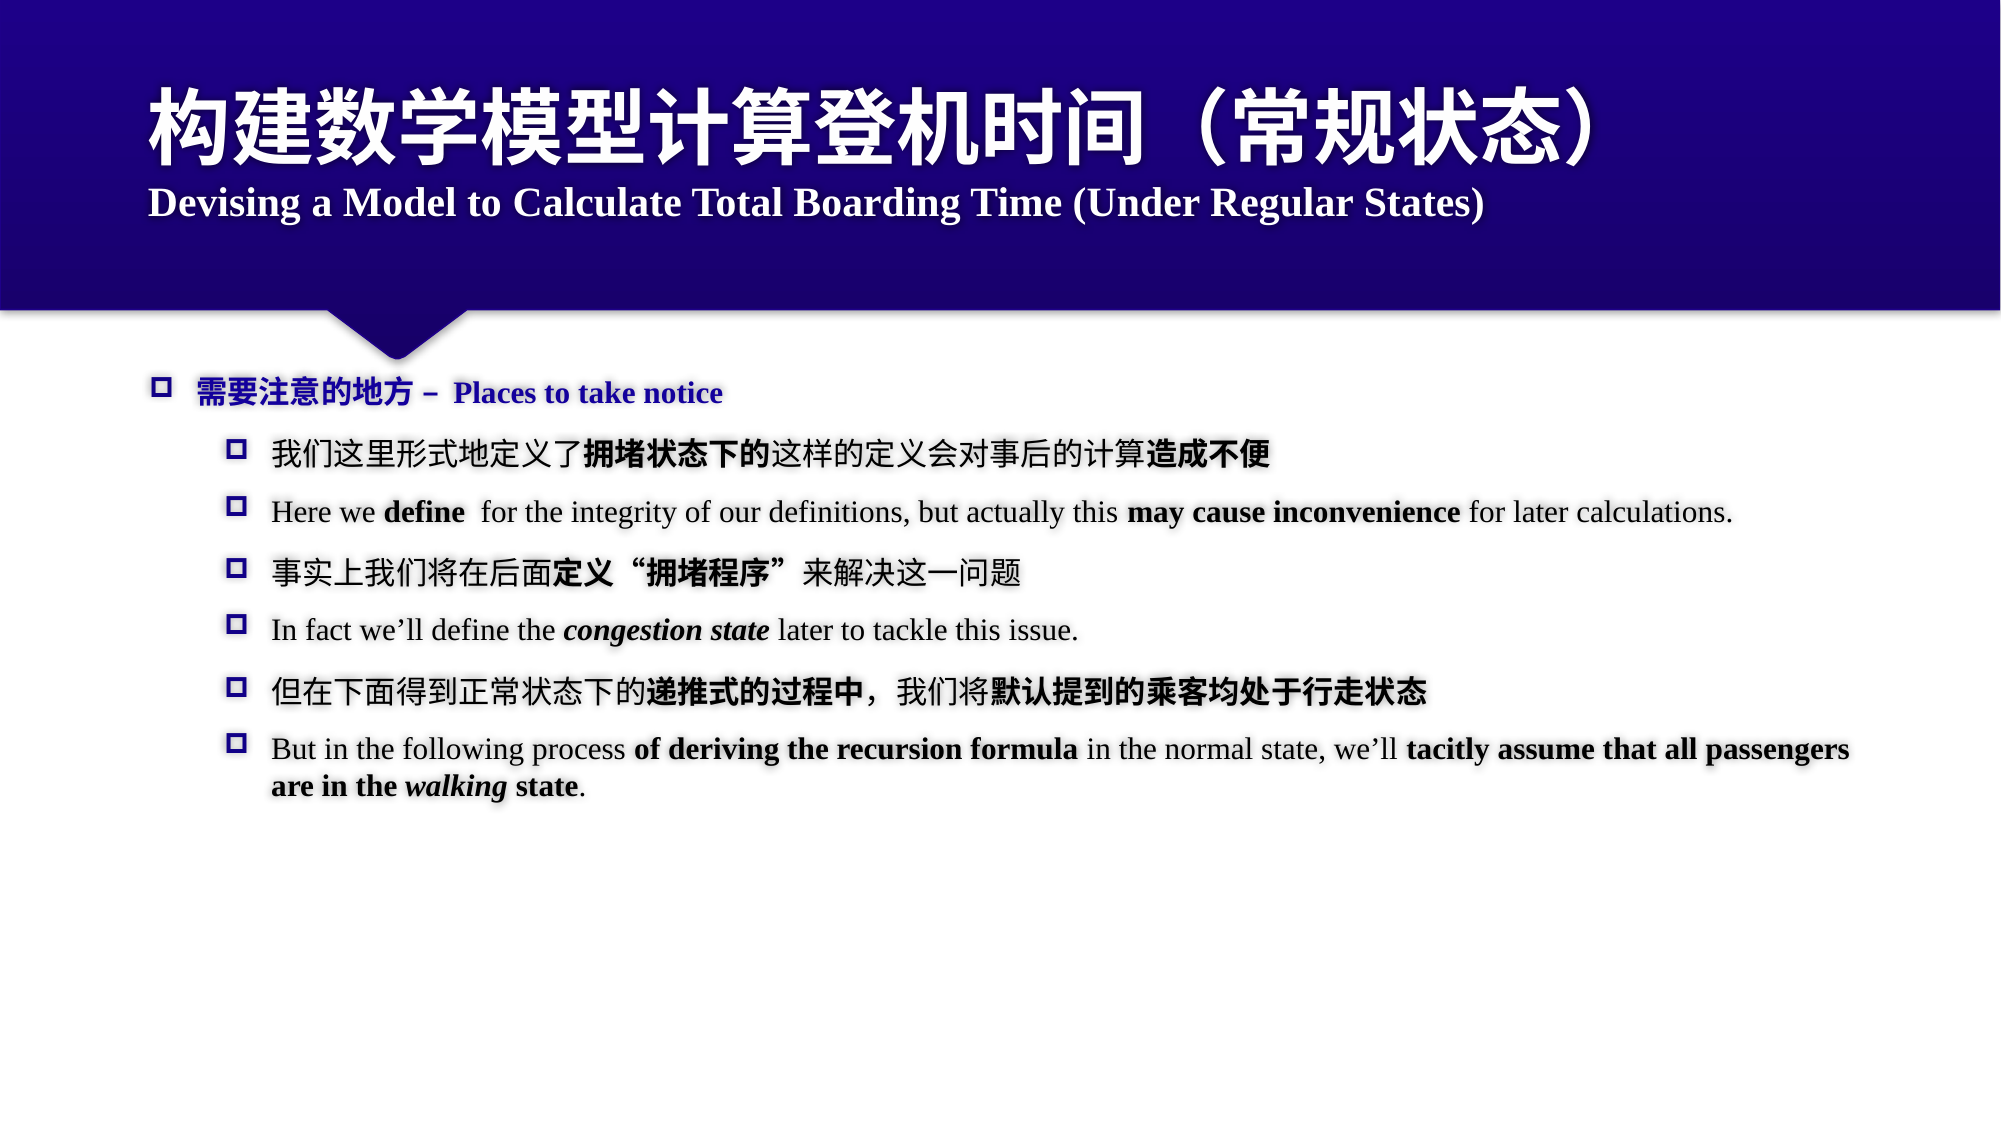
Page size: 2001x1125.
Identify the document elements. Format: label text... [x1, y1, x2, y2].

title 构建数学模型计算登机时间（常规状态） Devising a Model to Calculate Total Boarding Time (Under Regular States) [132, 73, 1868, 233]
